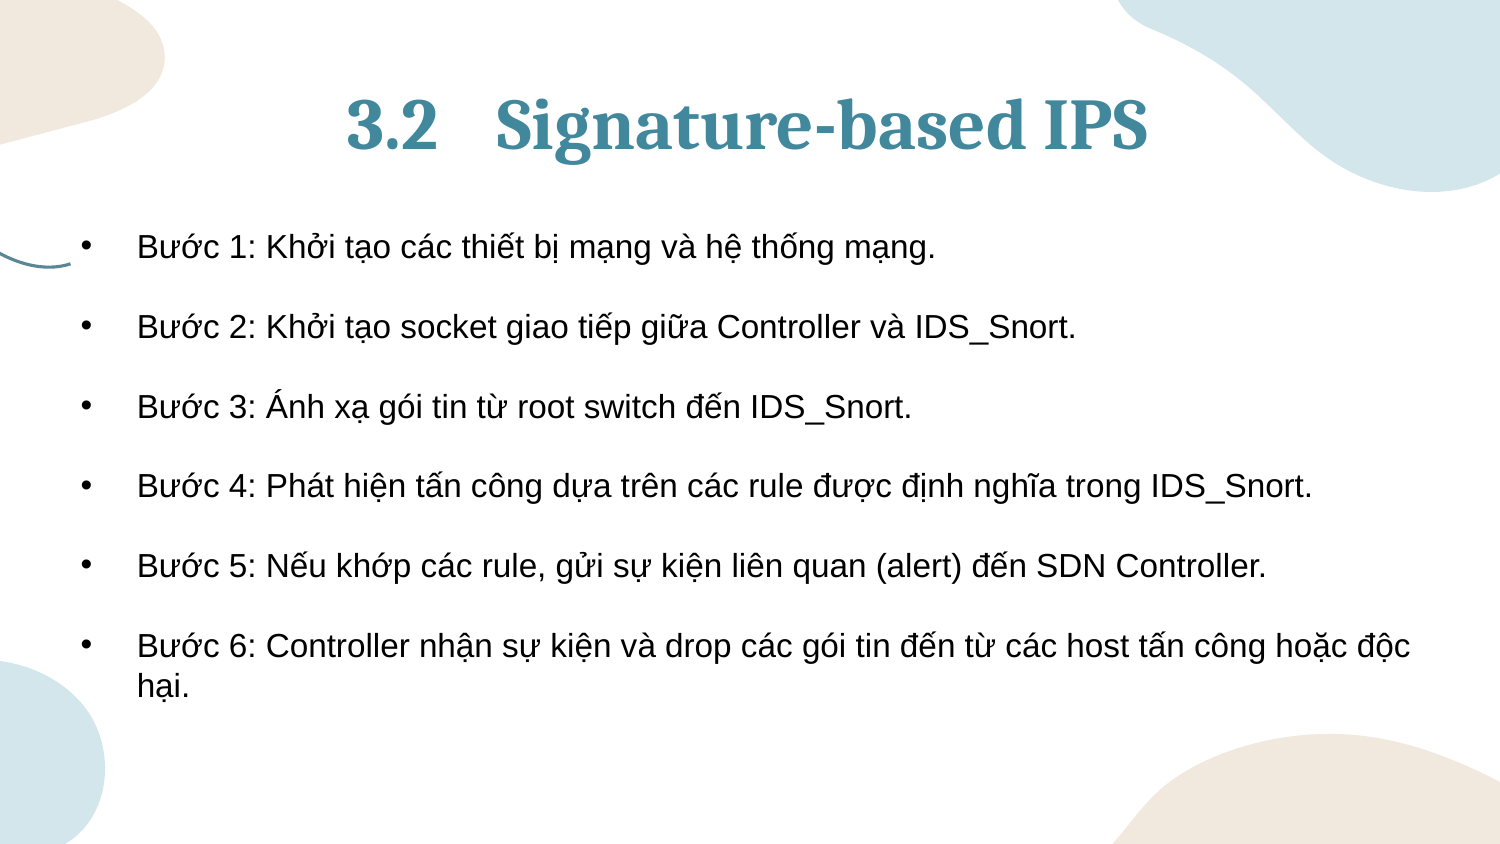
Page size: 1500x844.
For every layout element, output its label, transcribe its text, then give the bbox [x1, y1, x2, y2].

title 3.2 Signature-based IPS [19, 72, 1477, 167]
text_box Bước 1: Khởi tạo các thiết bị mạng và hệ thống mạng. Bước 2: Khởi tạo socket giao tiếp giữa Controller và IDS_Snort. Bước 3: Ánh xạ gói tin từ root switch đến IDS_Snort. Bước 4: Phát hiện tấn công dựa trên các rule được định nghĩa trong IDS_Snort. Bước 5: Nếu khớp các rule, gửi sự kiện liên quan (alert) đến SDN Controller. Bước 6: Controller nhận sự kiện và drop các gói tin đến từ các host tấn công hoặc độc hại. [65, 217, 1431, 752]
